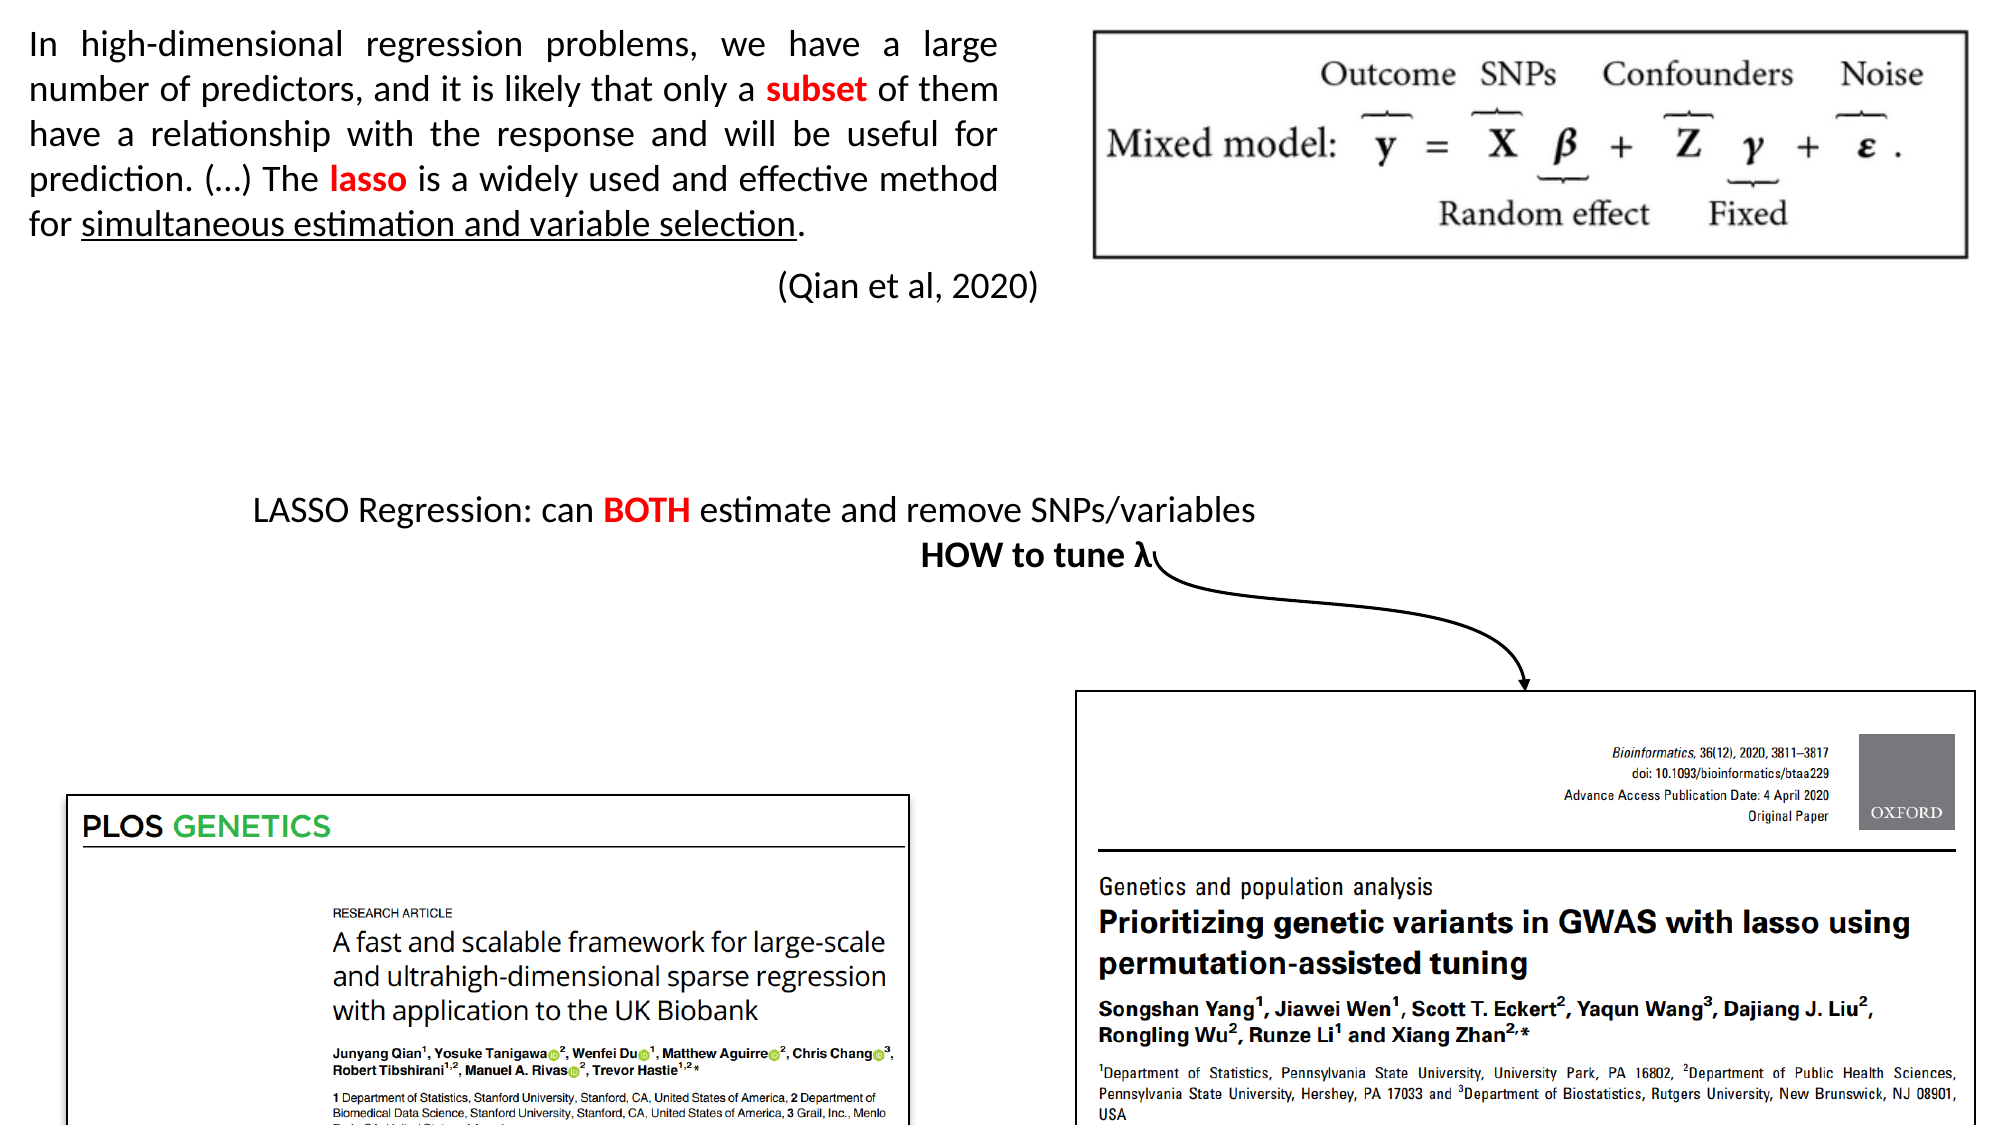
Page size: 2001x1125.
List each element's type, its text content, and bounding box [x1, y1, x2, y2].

picture [1076, 691, 1974, 1125]
text_box LASSO Regression: can BOTH estimate and remove SNPs/variables HOW to tune λ [238, 477, 1272, 582]
picture [1062, 0, 2000, 308]
text_box (Qian et al, 2020) [762, 253, 1055, 314]
picture [67, 795, 909, 1125]
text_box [1154, 551, 1526, 692]
text_box In high-dimensional regression problems, we have a large number of predictors, and it is likely that only a subset of them have a relationship with the response and will be useful for prediction. (…) The lasso is a widely used and effective method for simultaneous estimation and variable selection. [14, 11, 1015, 252]
